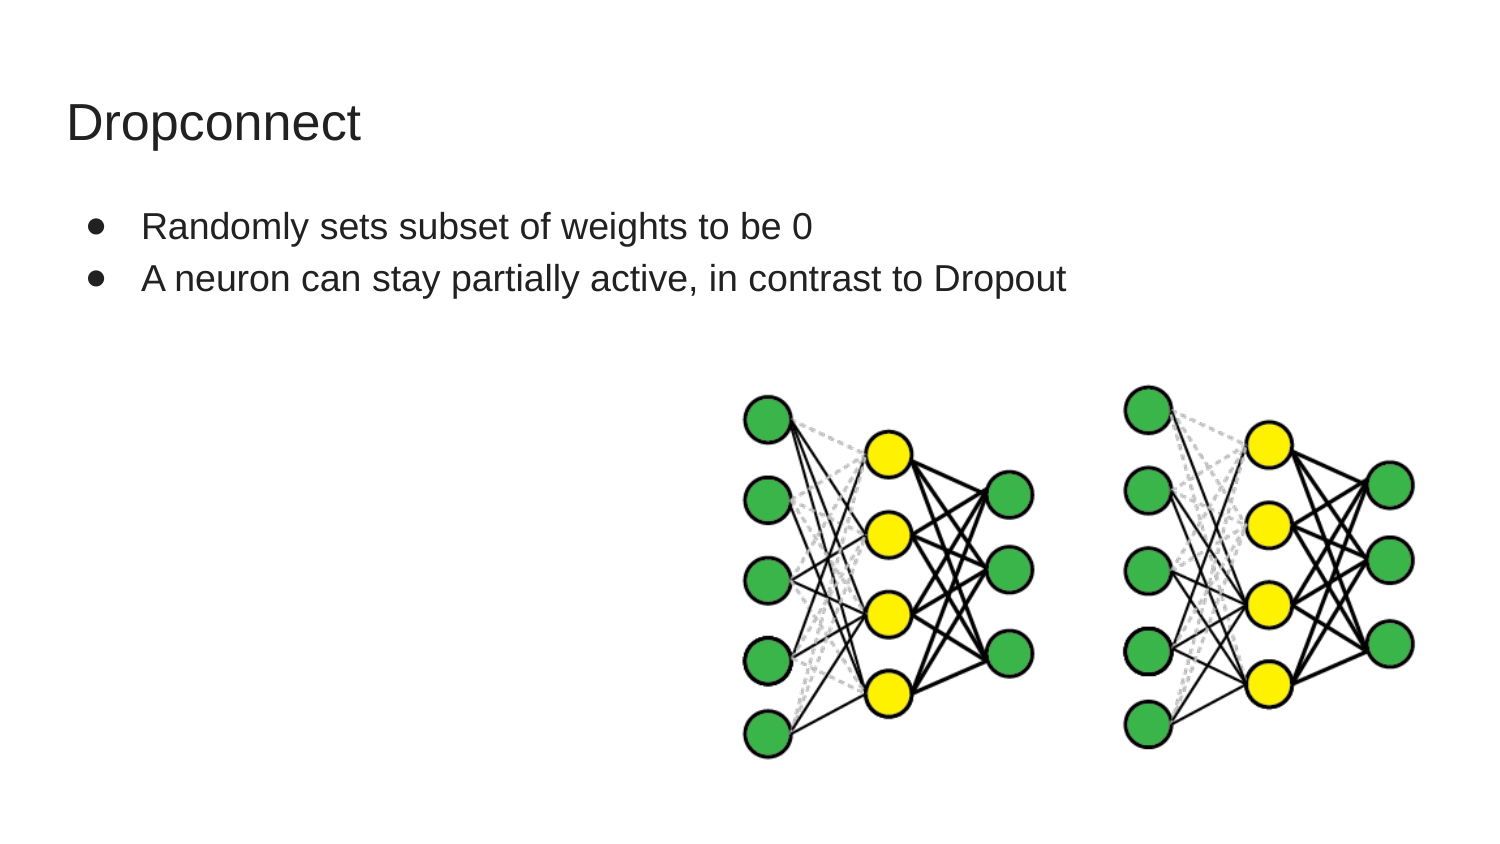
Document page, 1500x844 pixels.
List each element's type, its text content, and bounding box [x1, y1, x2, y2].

title Dropconnect [51, 72, 1449, 167]
picture [727, 352, 1450, 805]
list Randomly sets subset of weights to be 0 A neuron can stay partially active, in contrast to Dropout [51, 180, 1449, 741]
